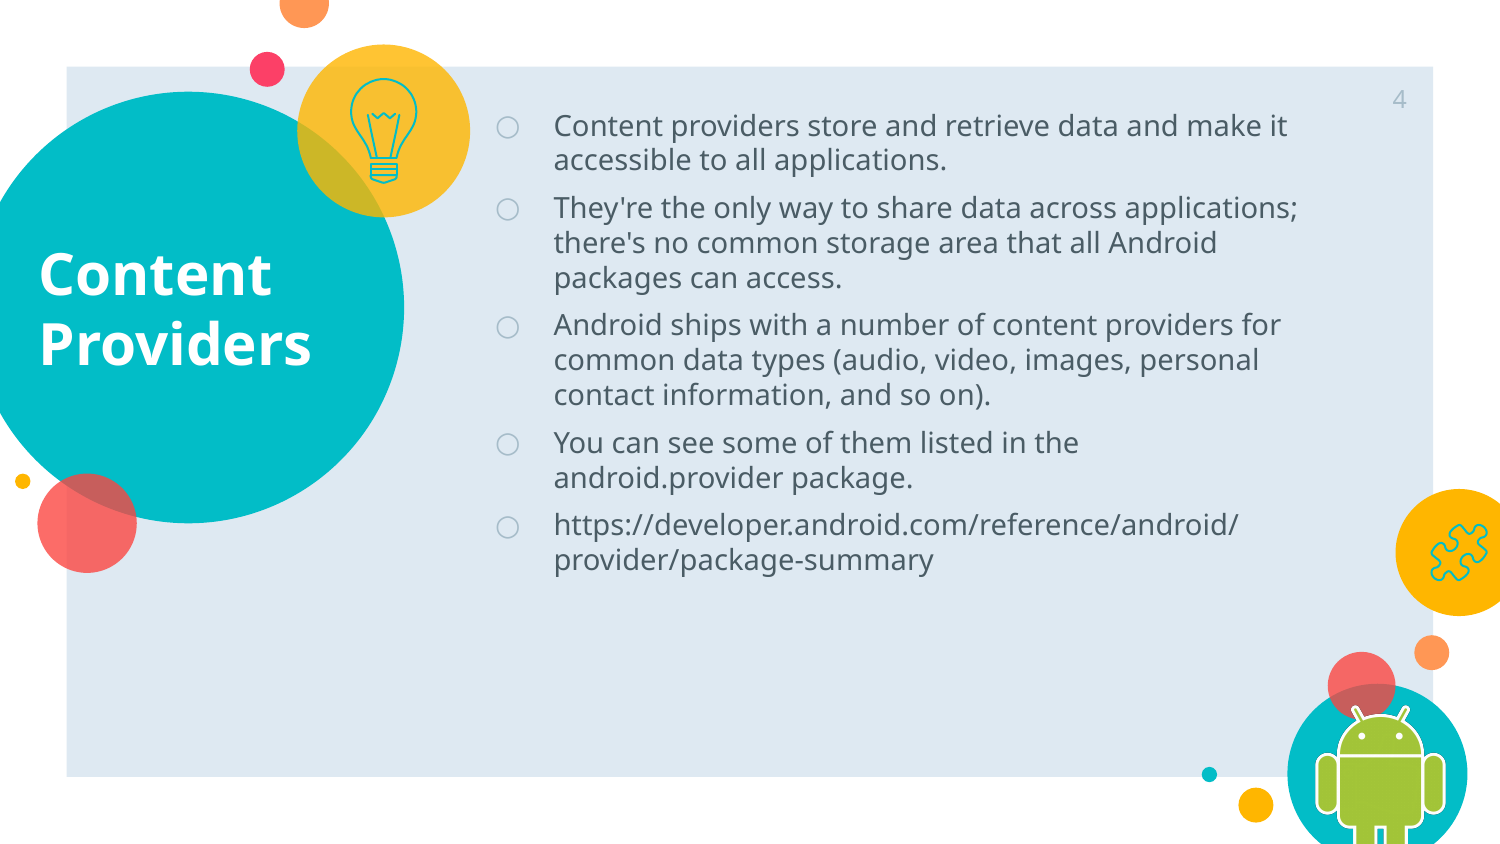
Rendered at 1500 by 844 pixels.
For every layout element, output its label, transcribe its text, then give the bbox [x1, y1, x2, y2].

picture [1315, 705, 1446, 844]
title Content Providers [23, 91, 375, 524]
slide_number 4 [1331, 68, 1422, 134]
list Content providers store and retrieve data and make it accessible to all applications. They're the only way to share data across applications; there's no common storage area that all Android packages can access. Android ships with a number of content providers for common data types (audio, video, images, personal contact information, and so on). You can see some of them listed in the android.provider package. https://developer.android.com/reference/android/provider/package-summary [463, 91, 1332, 844]
